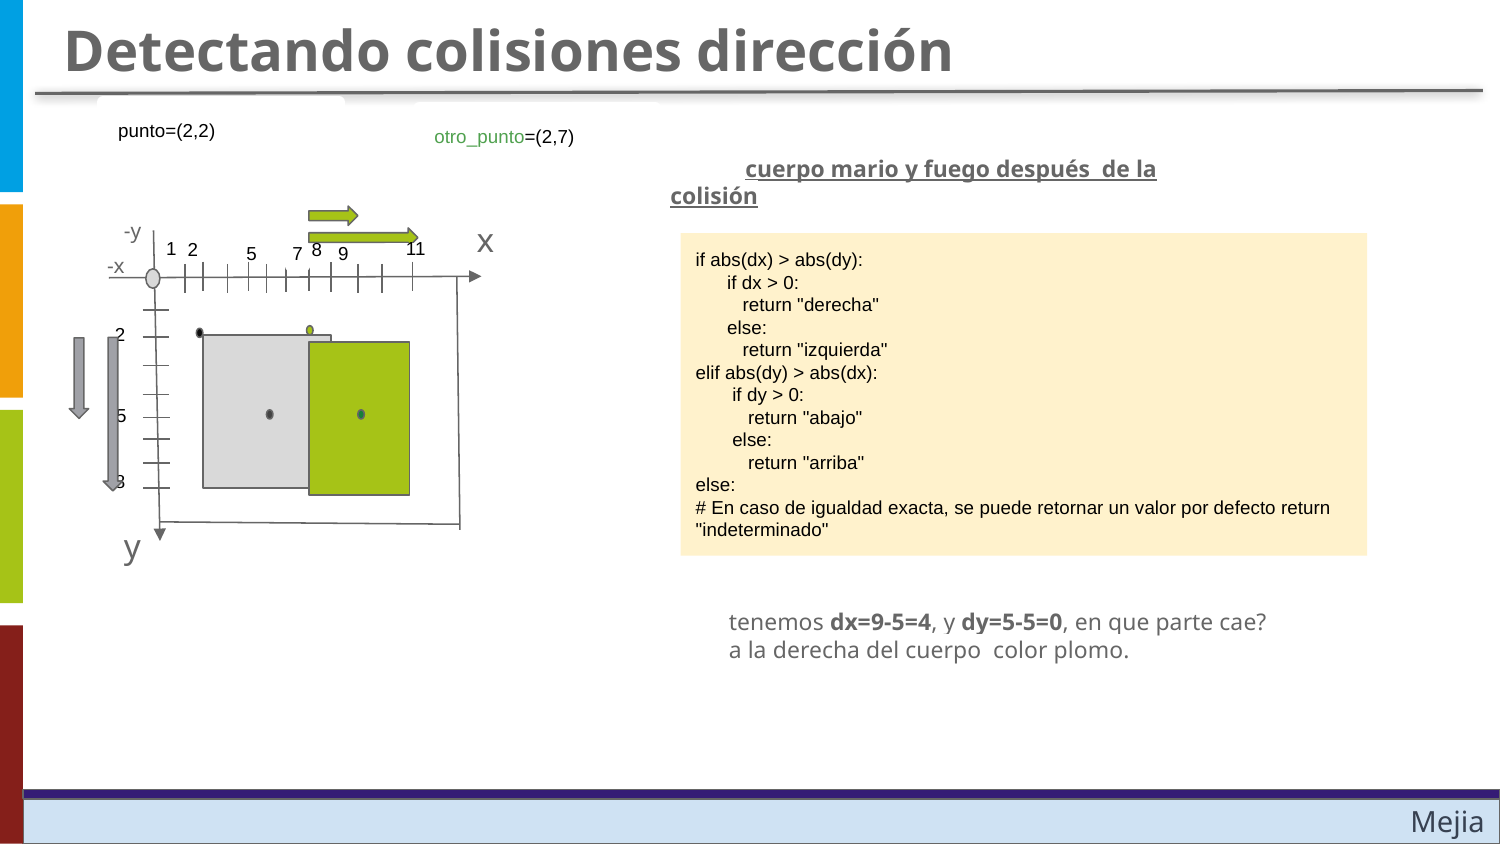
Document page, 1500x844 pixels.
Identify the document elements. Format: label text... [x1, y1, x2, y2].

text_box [153, 402, 161, 416]
text_box [202, 335, 331, 488]
text_box -y [109, 204, 170, 249]
text_box [0, 625, 23, 844]
text_box [0, 204, 23, 398]
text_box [34, 90, 1483, 94]
text_box Mejia [23, 799, 1500, 844]
text_box [357, 409, 365, 419]
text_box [153, 286, 161, 309]
text_box y [109, 510, 170, 581]
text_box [153, 229, 161, 274]
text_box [153, 426, 161, 438]
text_box 7 [291, 254, 304, 266]
text_box [22, 789, 1500, 799]
text_box 9 [338, 254, 347, 266]
text_box Detectando colisiones dirección [48, 0, 1069, 88]
text_box 8 [311, 250, 320, 262]
text_box [308, 227, 418, 248]
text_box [153, 448, 161, 462]
text_box x [461, 204, 523, 275]
text_box [266, 409, 273, 419]
text_box otro_punto=(2,7) [419, 108, 656, 161]
text_box [69, 337, 89, 419]
text_box 5 [246, 254, 255, 266]
text_box [103, 337, 123, 491]
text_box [456, 276, 461, 531]
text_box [153, 345, 161, 364]
text_box tenemos dx=9-5=4, y dy=5-5=0, en que parte cae? a la derecha del cuerpo color plomo. [713, 592, 1318, 711]
text_box 2 [186, 250, 199, 262]
text_box [0, 409, 23, 604]
text_box 5 [118, 416, 125, 429]
text_box 2 [114, 335, 127, 347]
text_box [153, 497, 161, 542]
text_box cuerpo mario y fuego después de la colisión [655, 139, 1259, 193]
text_box [308, 342, 410, 496]
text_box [153, 471, 161, 487]
text_box 1 [166, 249, 179, 262]
text_box [308, 206, 358, 226]
text_box if abs(dx) > abs(dy): if dx > 0: return "derecha" else: return "izquierda" elif abs(dy) > abs(dx): if dy > 0: return "abajo" else: return "arriba" else: # En caso de igualdad exacta, se puede retornar un valor por defecto return "indeterminado" [680, 233, 1368, 556]
text_box 8 [114, 482, 127, 494]
text_box punto=(2,2) [103, 102, 339, 155]
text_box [153, 374, 161, 393]
text_box 11 [387, 249, 444, 262]
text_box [153, 318, 161, 336]
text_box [159, 521, 451, 525]
text_box [196, 328, 203, 338]
text_box [0, 0, 23, 193]
text_box -x [92, 240, 148, 291]
text_box [306, 325, 314, 335]
